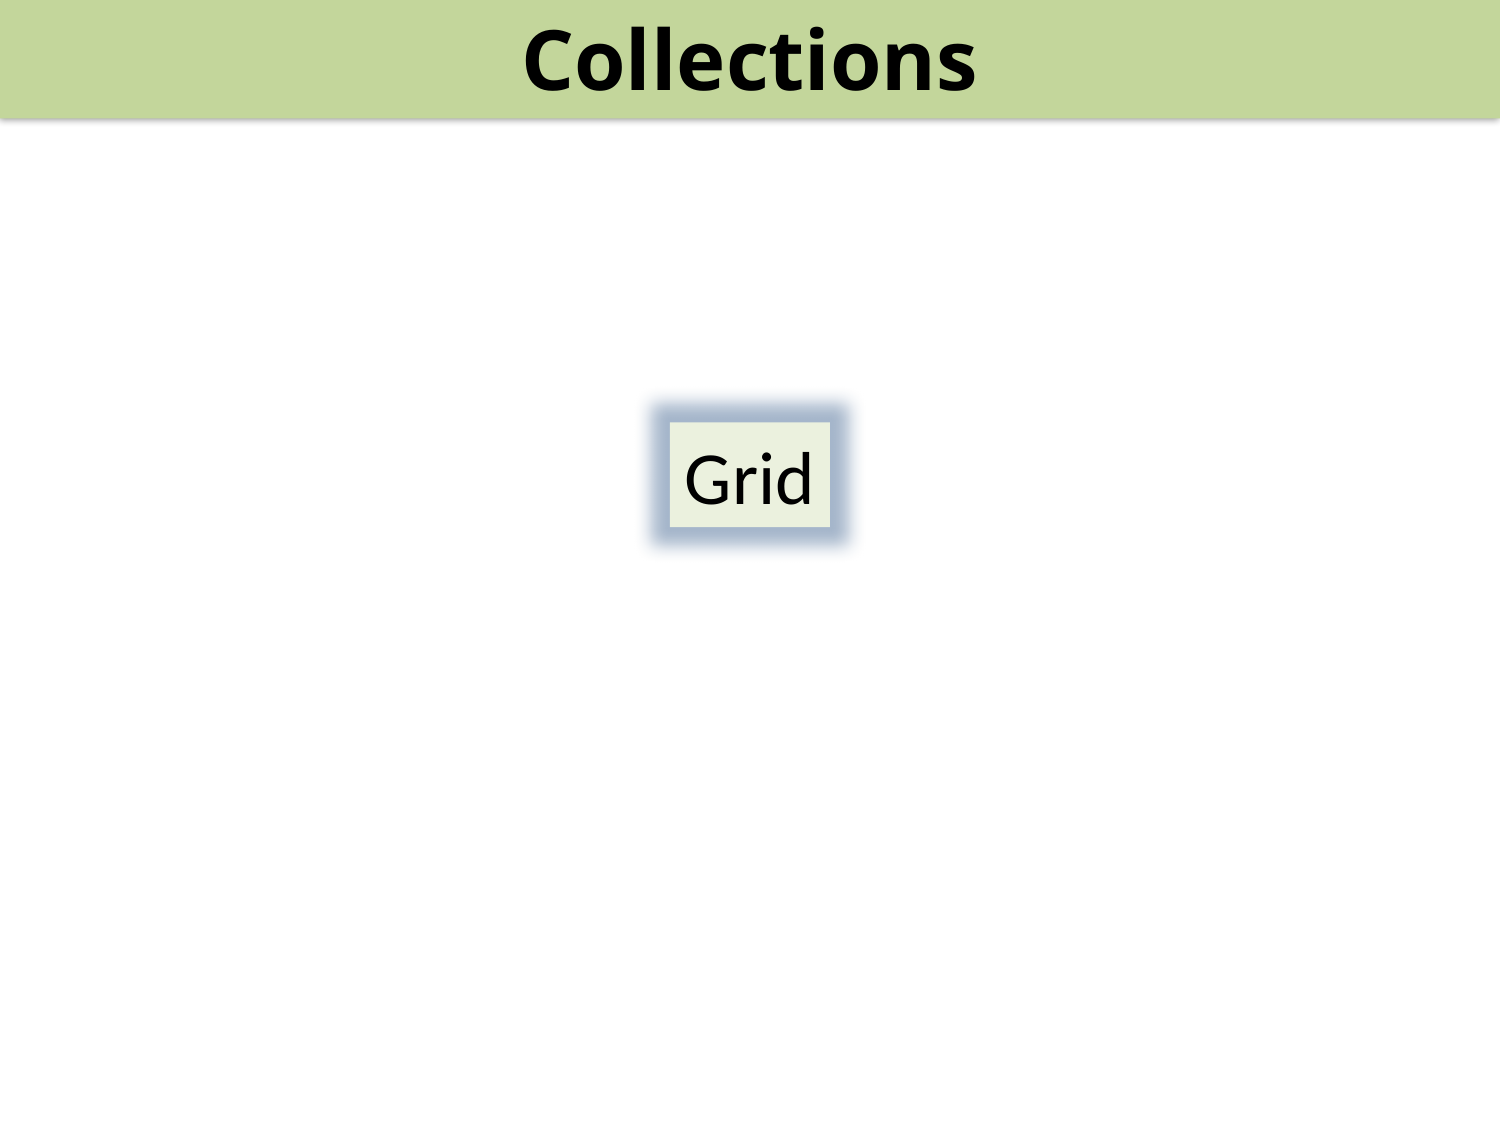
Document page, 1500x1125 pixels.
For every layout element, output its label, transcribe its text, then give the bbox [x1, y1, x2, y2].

text_box Grid [669, 422, 830, 528]
text_box Collections [0, 0, 1500, 122]
